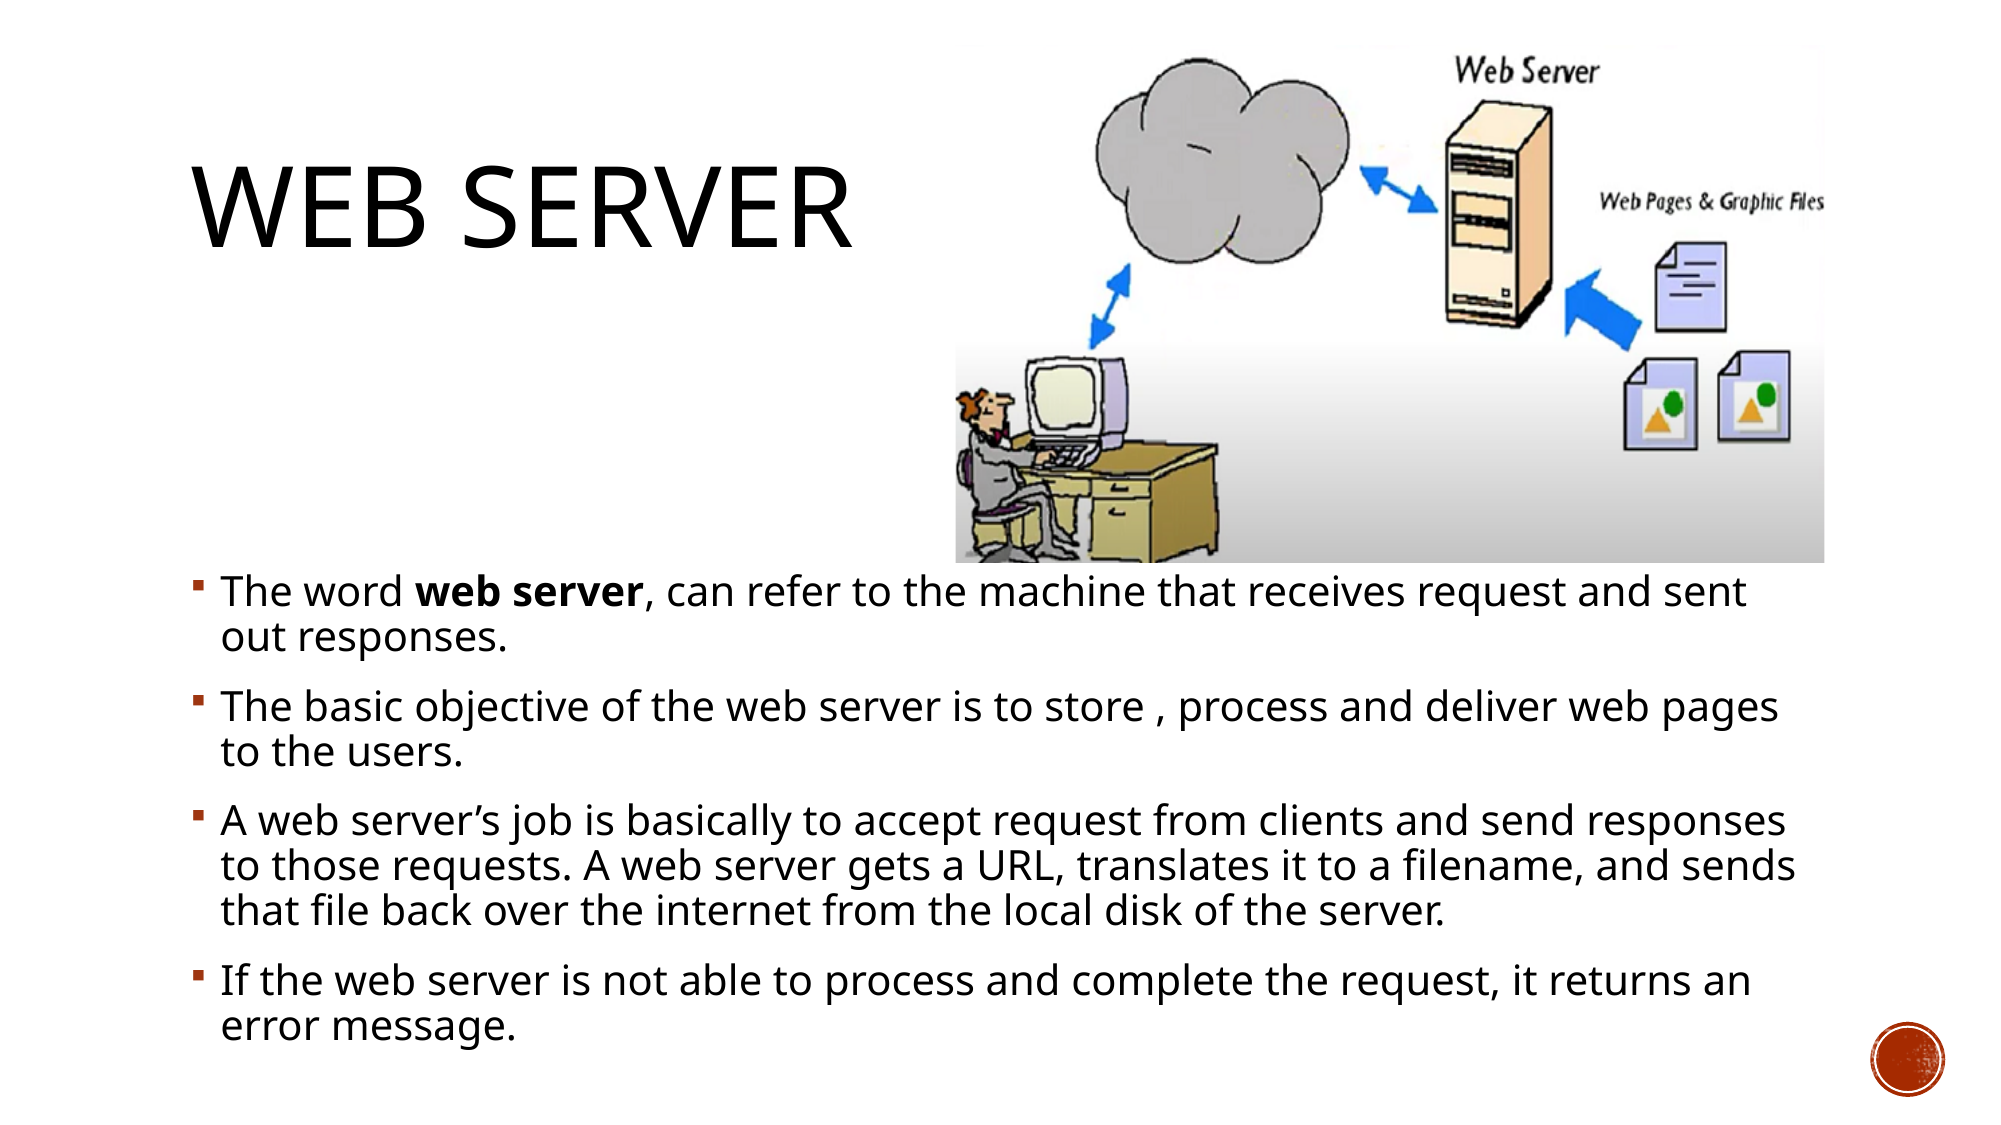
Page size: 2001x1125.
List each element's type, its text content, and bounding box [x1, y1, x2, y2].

picture [955, 45, 1825, 563]
list The word web server, can refer to the machine that receives request and sent out responses. The basic objective of the web server is to store , process and deliver web pages to the users. A web server’s job is basically to accept request from clients and send responses to those requests. A web server gets a URL, translates it to a filename, and sends that file back over the internet from the local disk of the server. If the web server is not able to process and complete the request, it returns an error message. [175, 562, 1826, 1125]
title Web server [175, 79, 955, 344]
